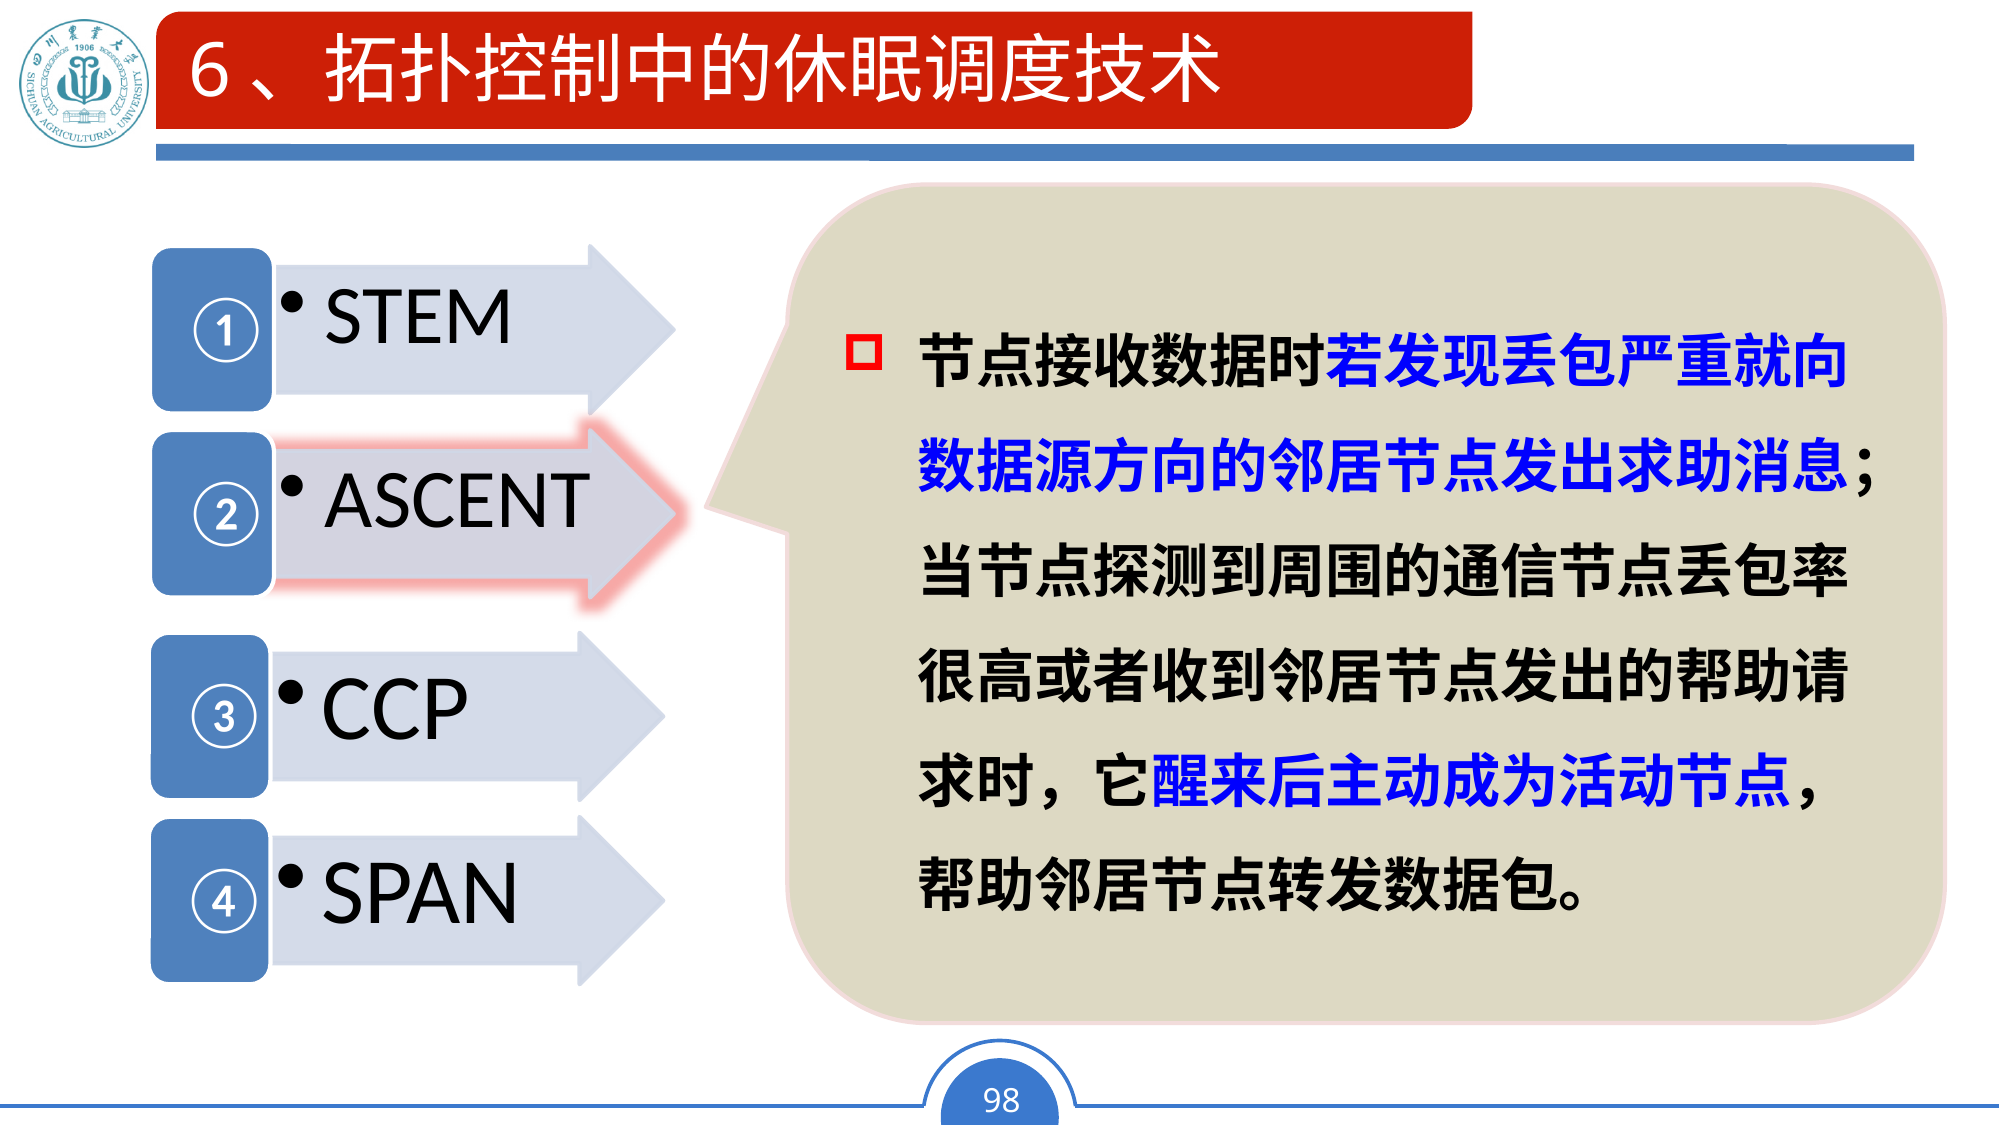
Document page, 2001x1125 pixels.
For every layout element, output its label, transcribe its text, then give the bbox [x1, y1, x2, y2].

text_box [78, 632, 734, 985]
title 6、拓扑控制中的休眠调度技术 [173, 14, 1910, 126]
text_box 节点接收数据时若发现丢包严重就向数据源方向的邻居节点发出求助消息；当节点探测到周围的通信节点丢包率很高或者收到邻居节点发出的帮助请求时，它醒来后主动成为活动节点，帮助邻居节点转发数据包。 [750, 182, 1948, 1026]
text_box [78, 245, 746, 598]
